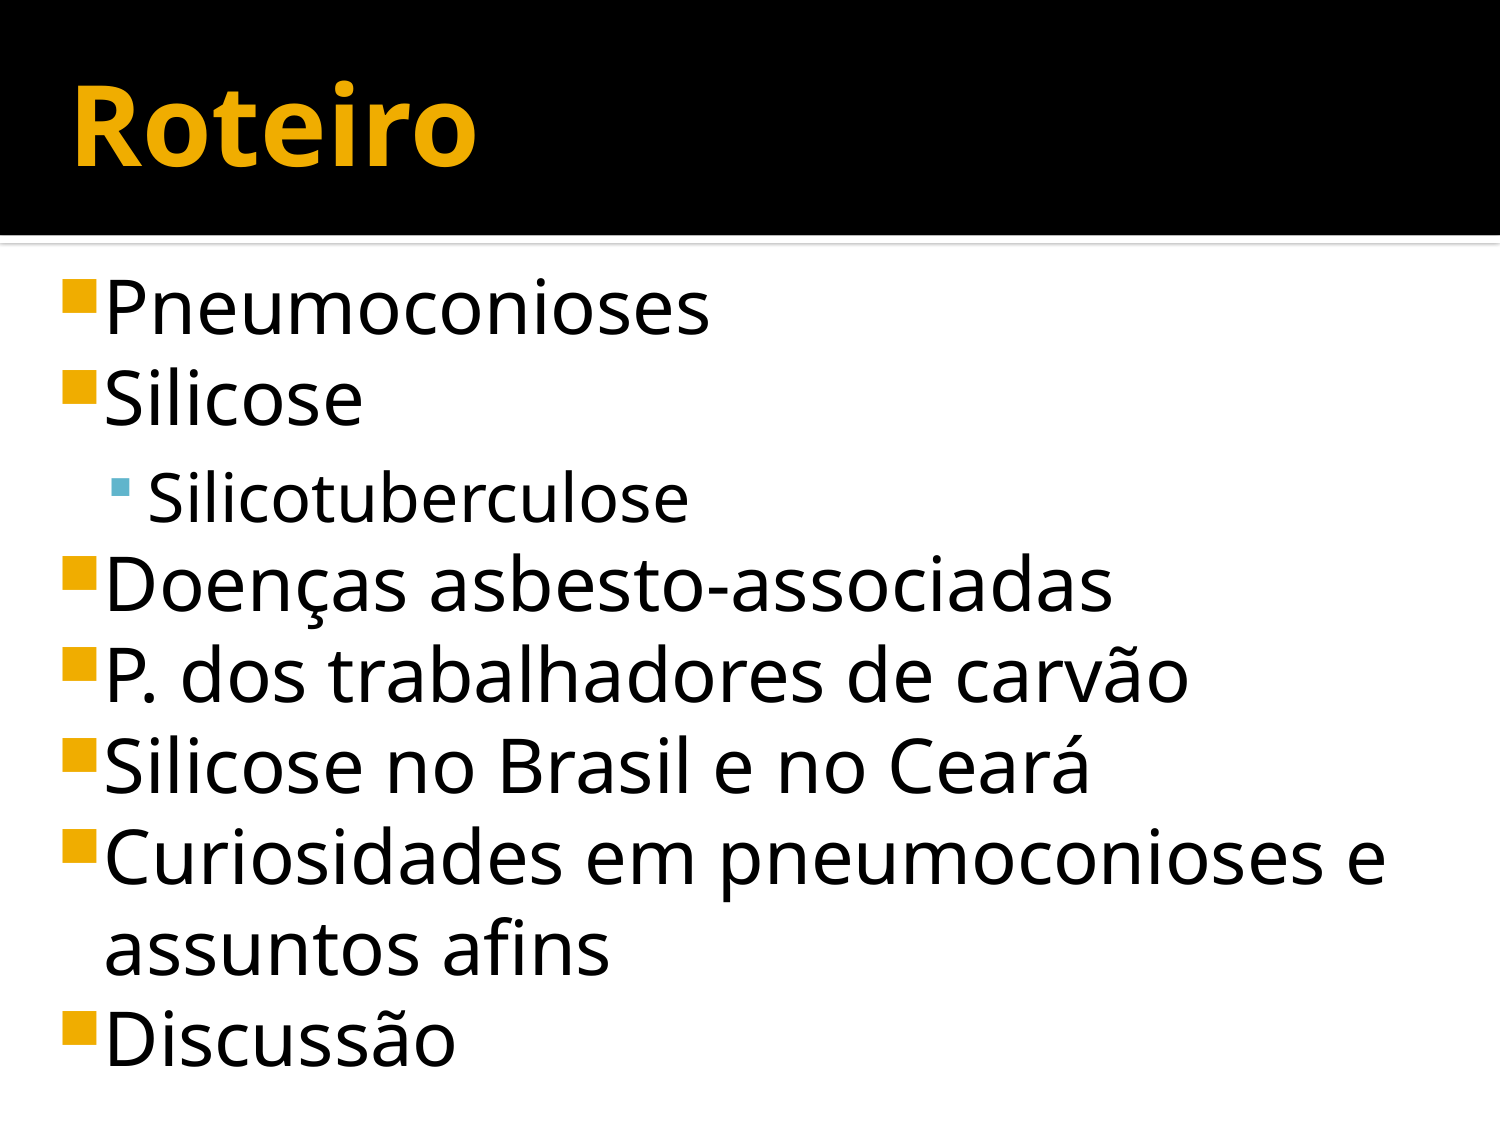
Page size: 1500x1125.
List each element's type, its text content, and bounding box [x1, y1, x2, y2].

list Pneumoconioses Silicose Silicotuberculose Doenças asbesto-associadas P. dos trabalhadores de carvão Silicose no Brasil e no Ceará Curiosidades em pneumoconioses e assuntos afins Discussão [29, 243, 1500, 1094]
title Roteiro [53, 0, 1471, 243]
